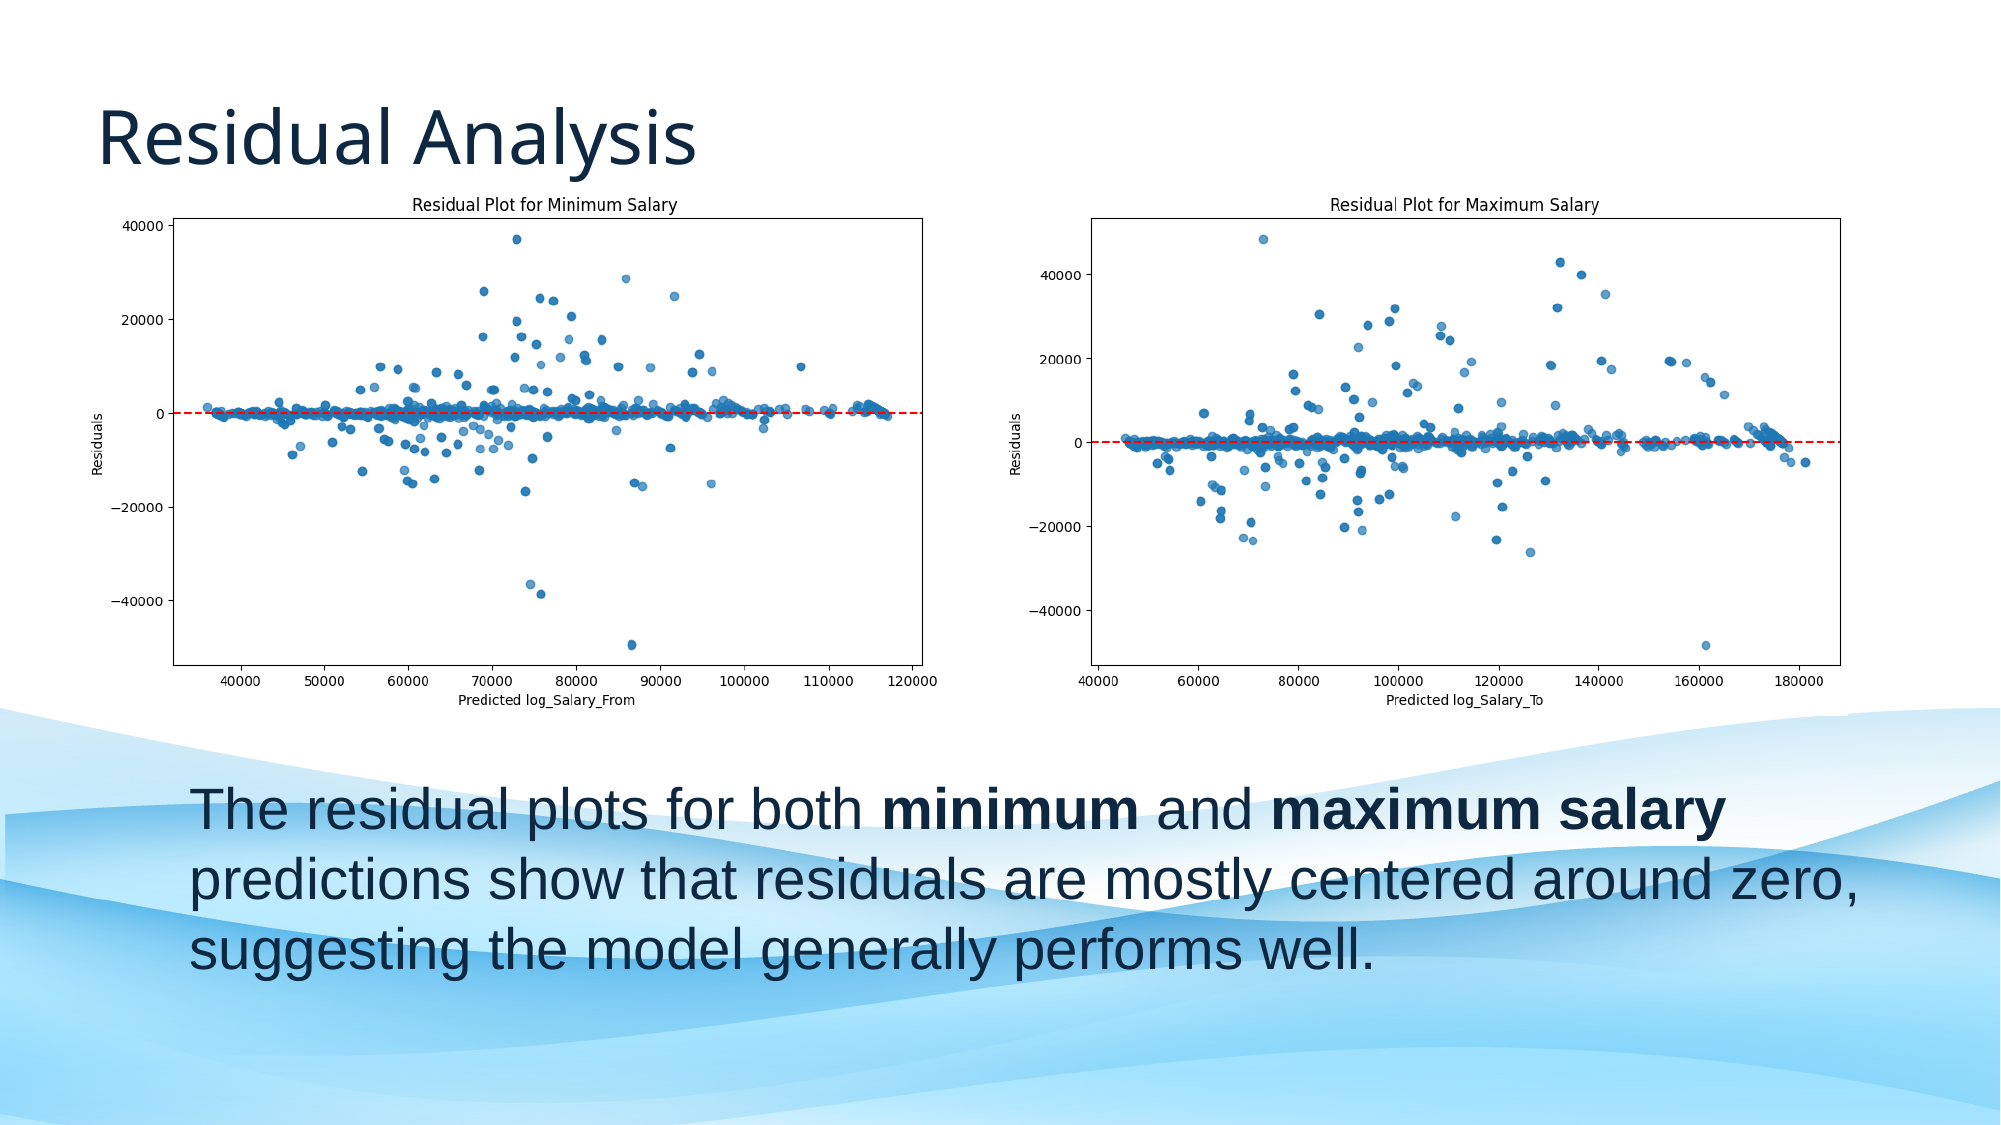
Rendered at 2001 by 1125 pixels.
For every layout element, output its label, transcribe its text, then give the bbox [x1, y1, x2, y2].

picture [0, 0, 2001, 1125]
text_box The residual plots for both minimum and maximum salary predictions show that residuals are mostly centered around zero, suggesting the model generally performs well. [174, 763, 1906, 989]
text_box Residual Analysis [81, 81, 1414, 187]
